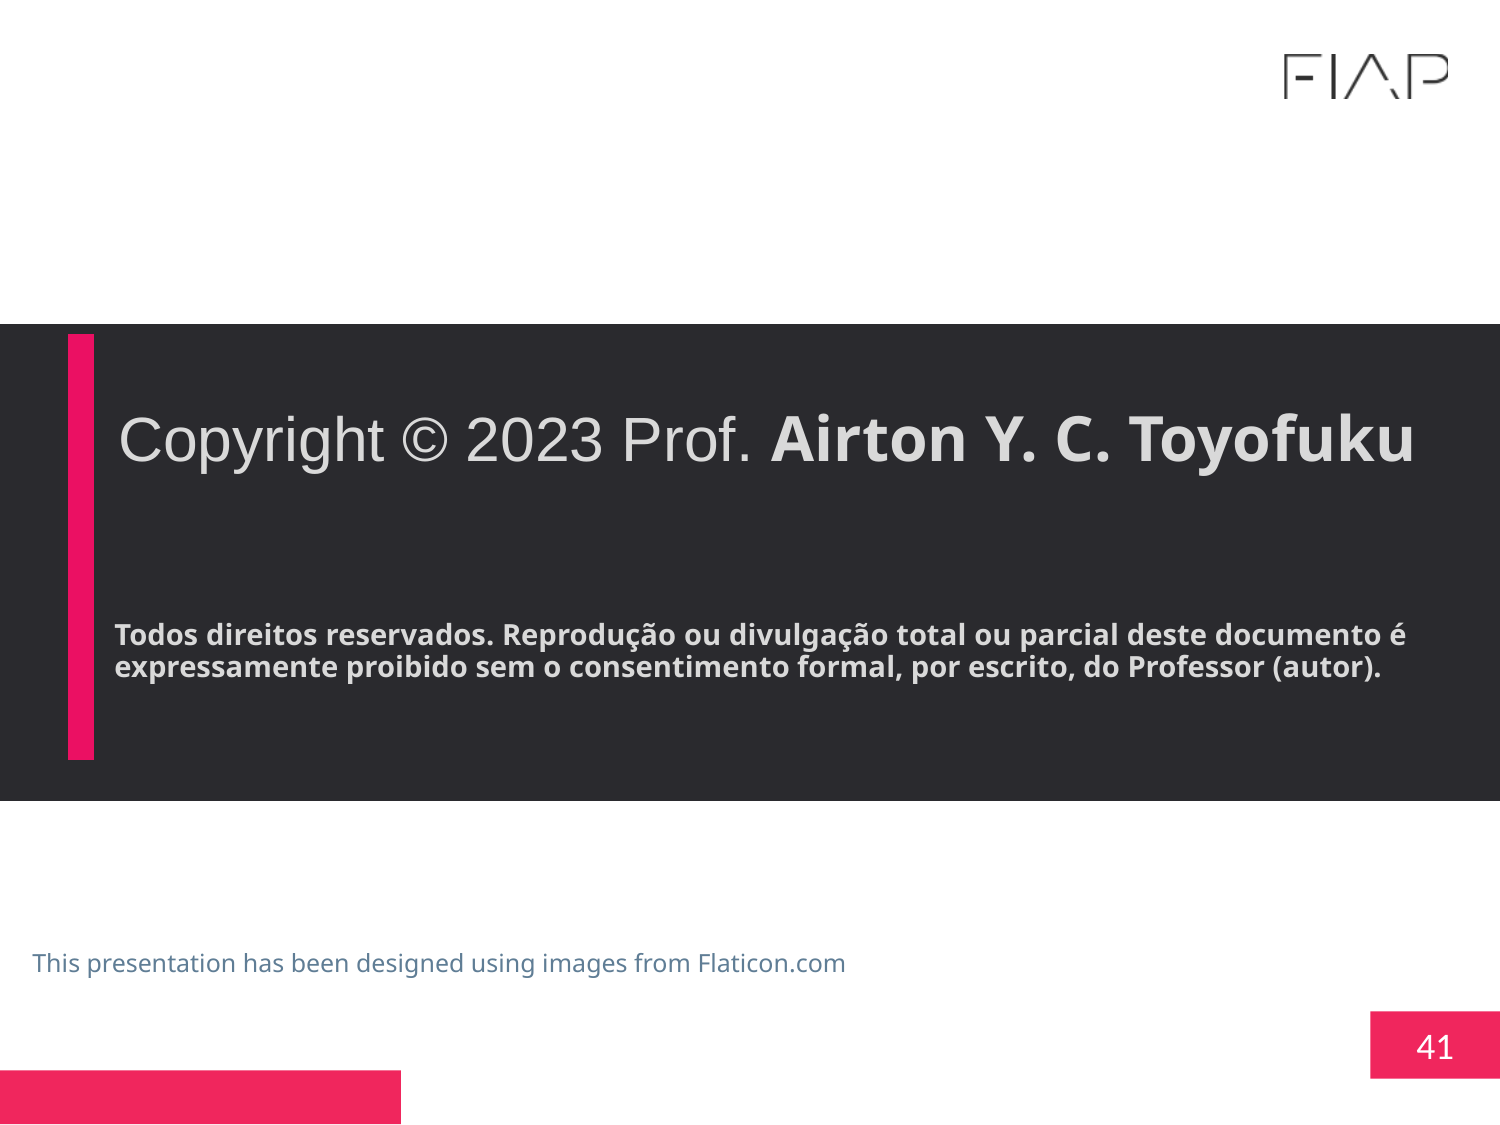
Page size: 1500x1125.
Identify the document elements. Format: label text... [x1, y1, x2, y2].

text_box This presentation has been designed using images from Flaticon.com [17, 940, 1444, 986]
picture [0, 324, 1500, 801]
slide_number 41 [1412, 1042, 1500, 1103]
title Copyright © 2023 Prof. Airton Y. C. Toyofuku [103, 340, 1479, 543]
